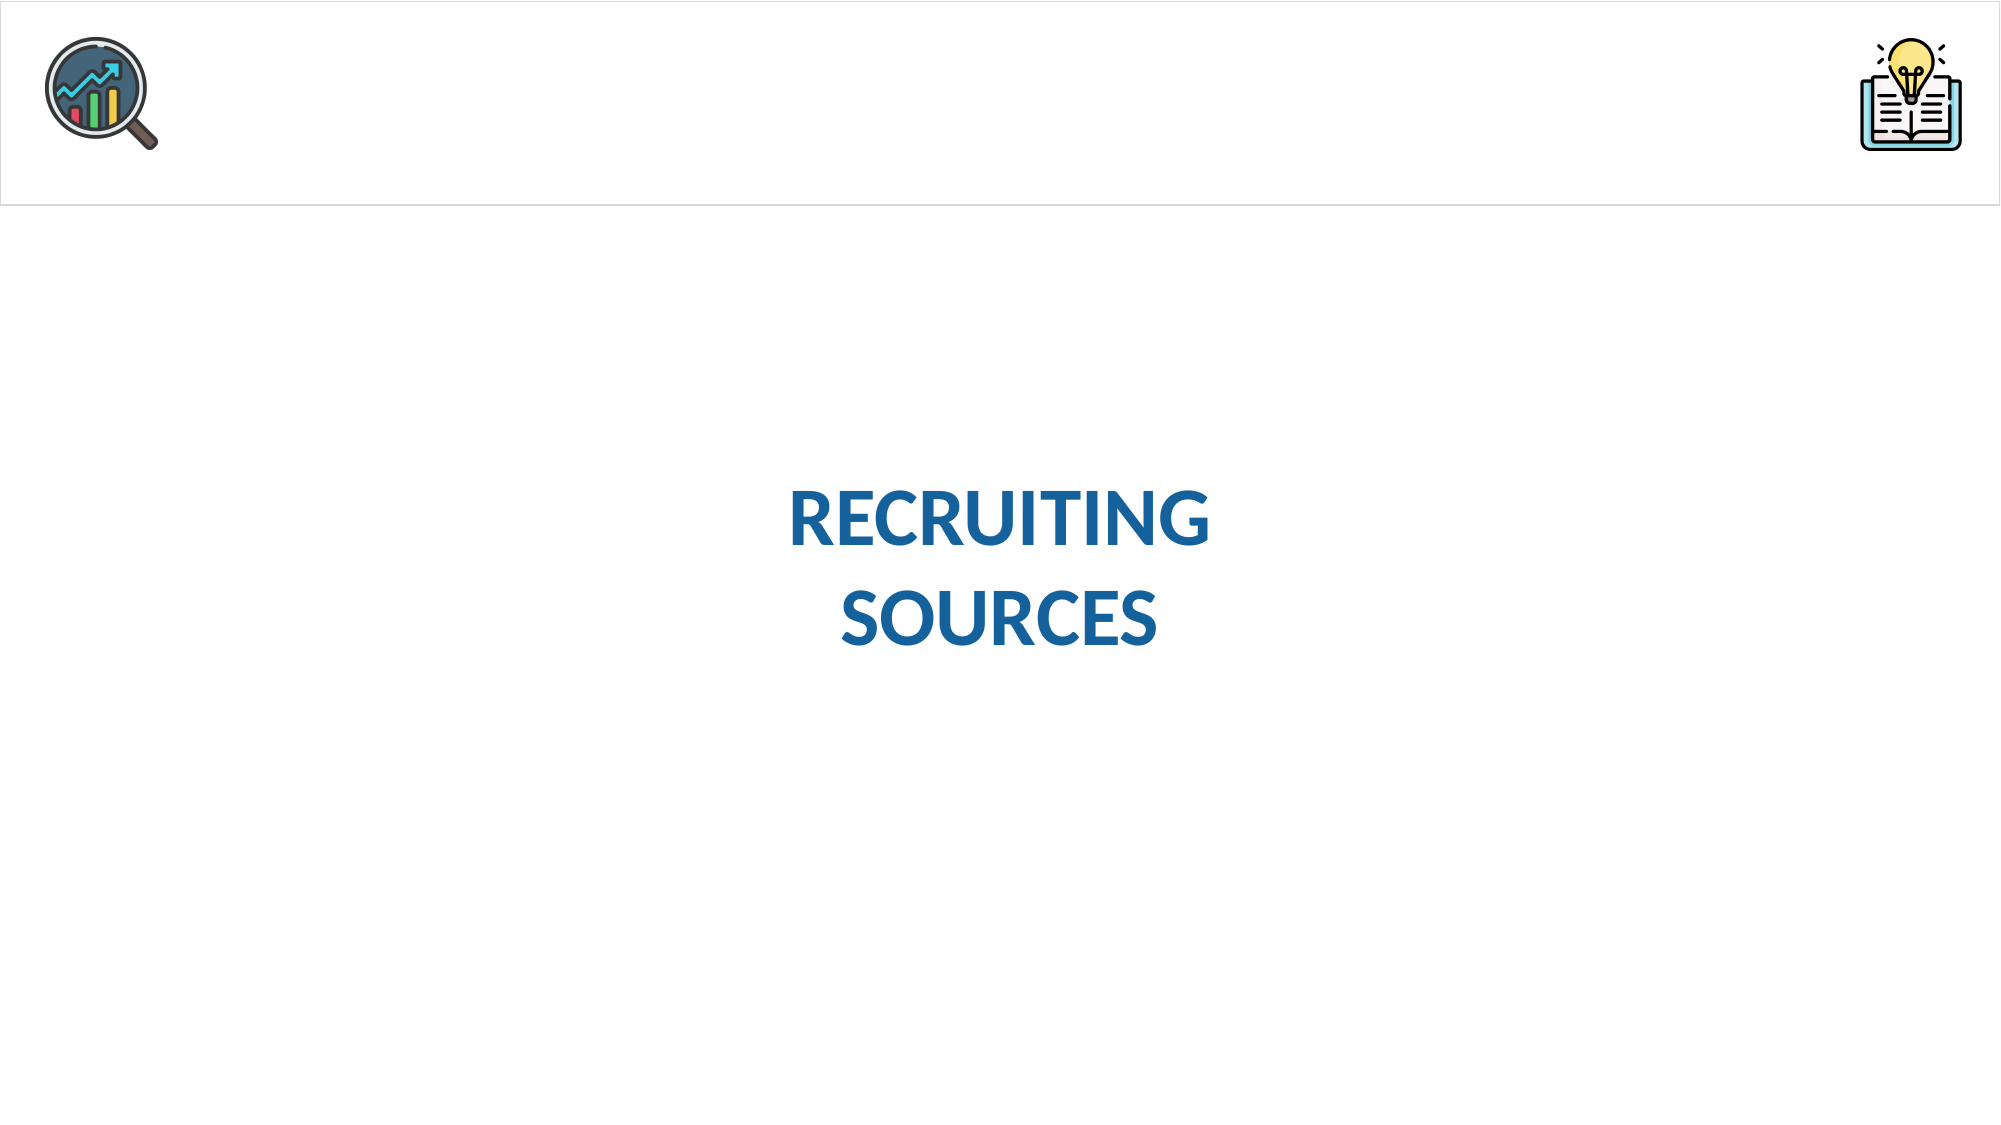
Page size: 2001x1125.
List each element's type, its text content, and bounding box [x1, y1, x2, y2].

picture [1855, 38, 1967, 151]
title RECRUITING SOURCES [0, 499, 2000, 626]
picture [45, 37, 158, 150]
